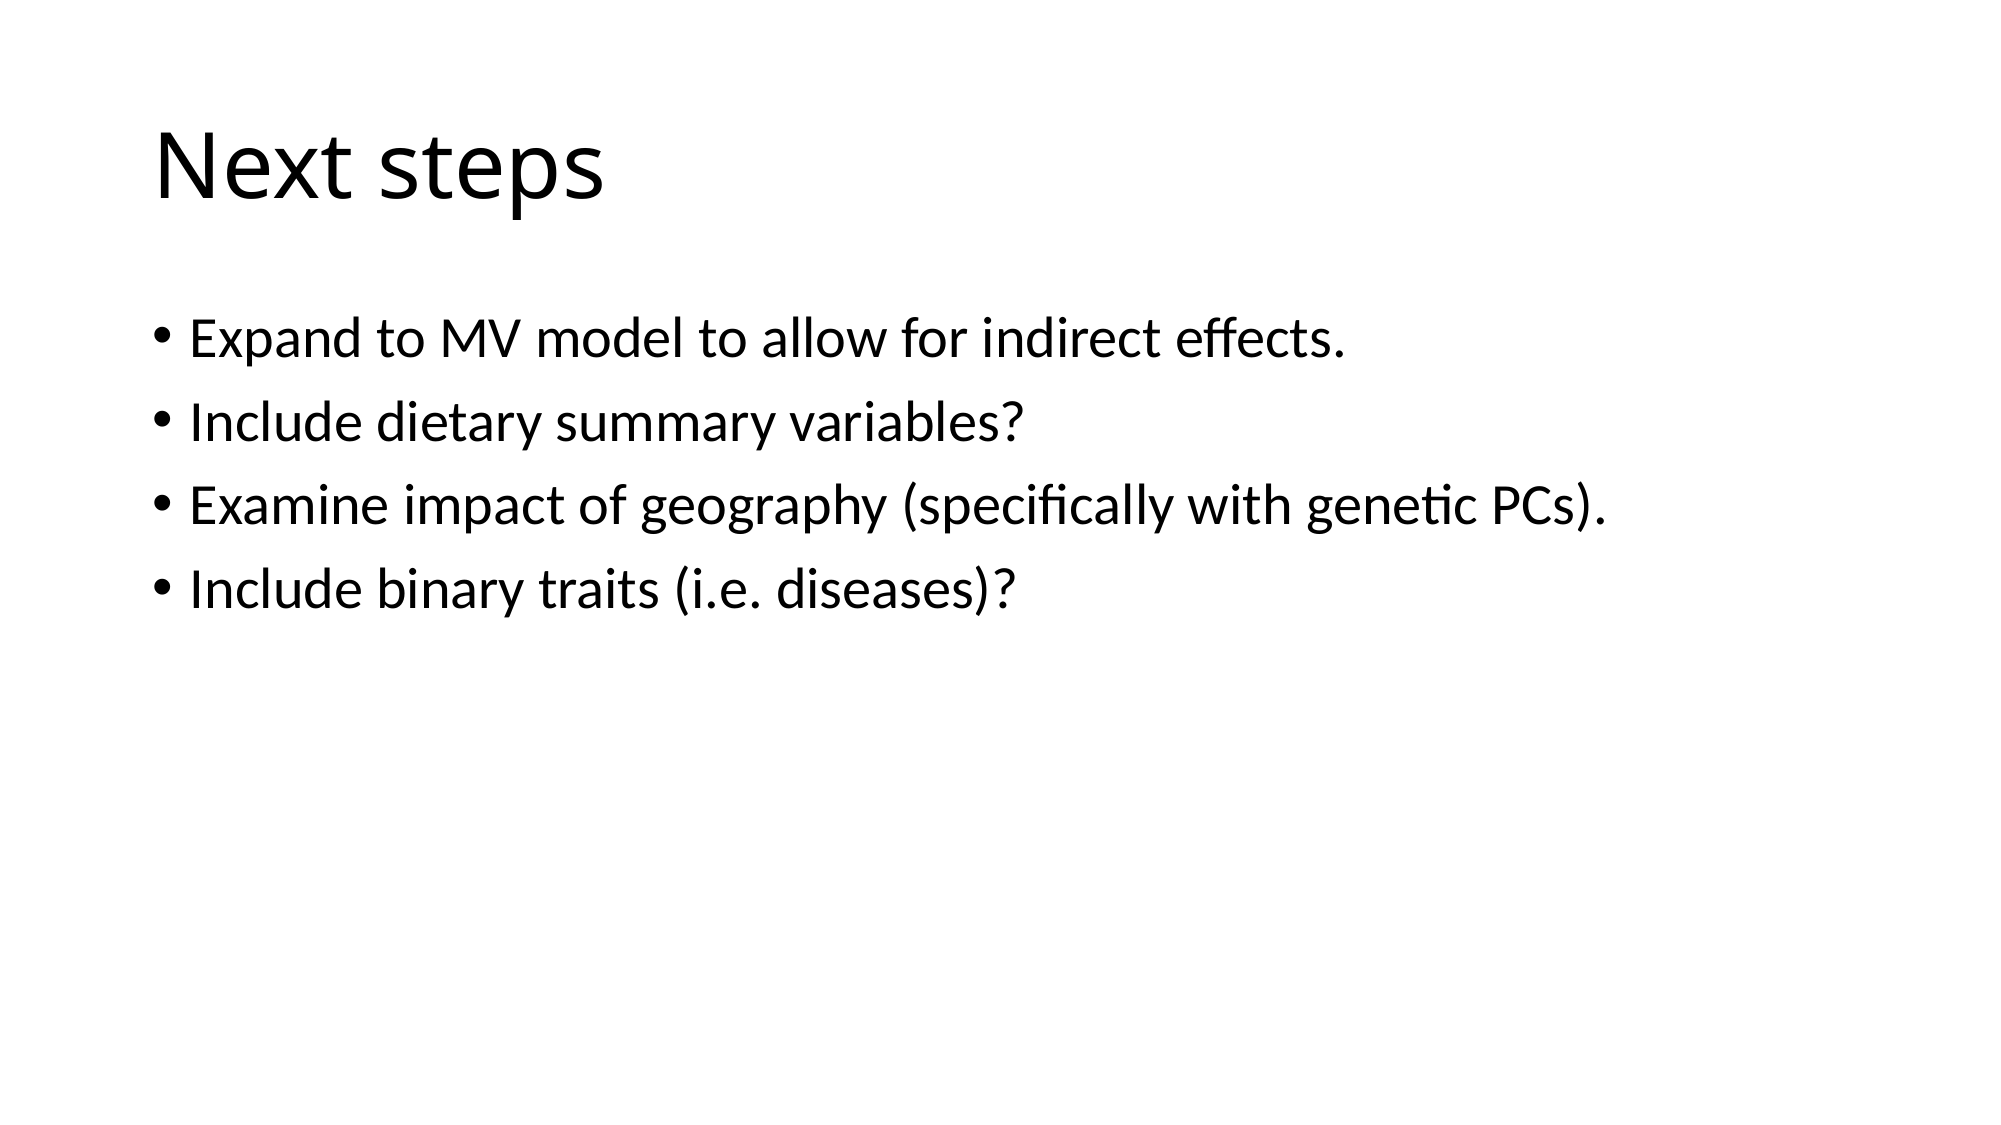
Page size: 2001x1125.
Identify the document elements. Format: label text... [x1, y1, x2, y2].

list Expand to MV model to allow for indirect effects. Include dietary summary variables? Examine impact of geography (specifically with genetic PCs). Include binary traits (i.e. diseases)? [137, 299, 1863, 1014]
title Next steps [137, 59, 1863, 278]
